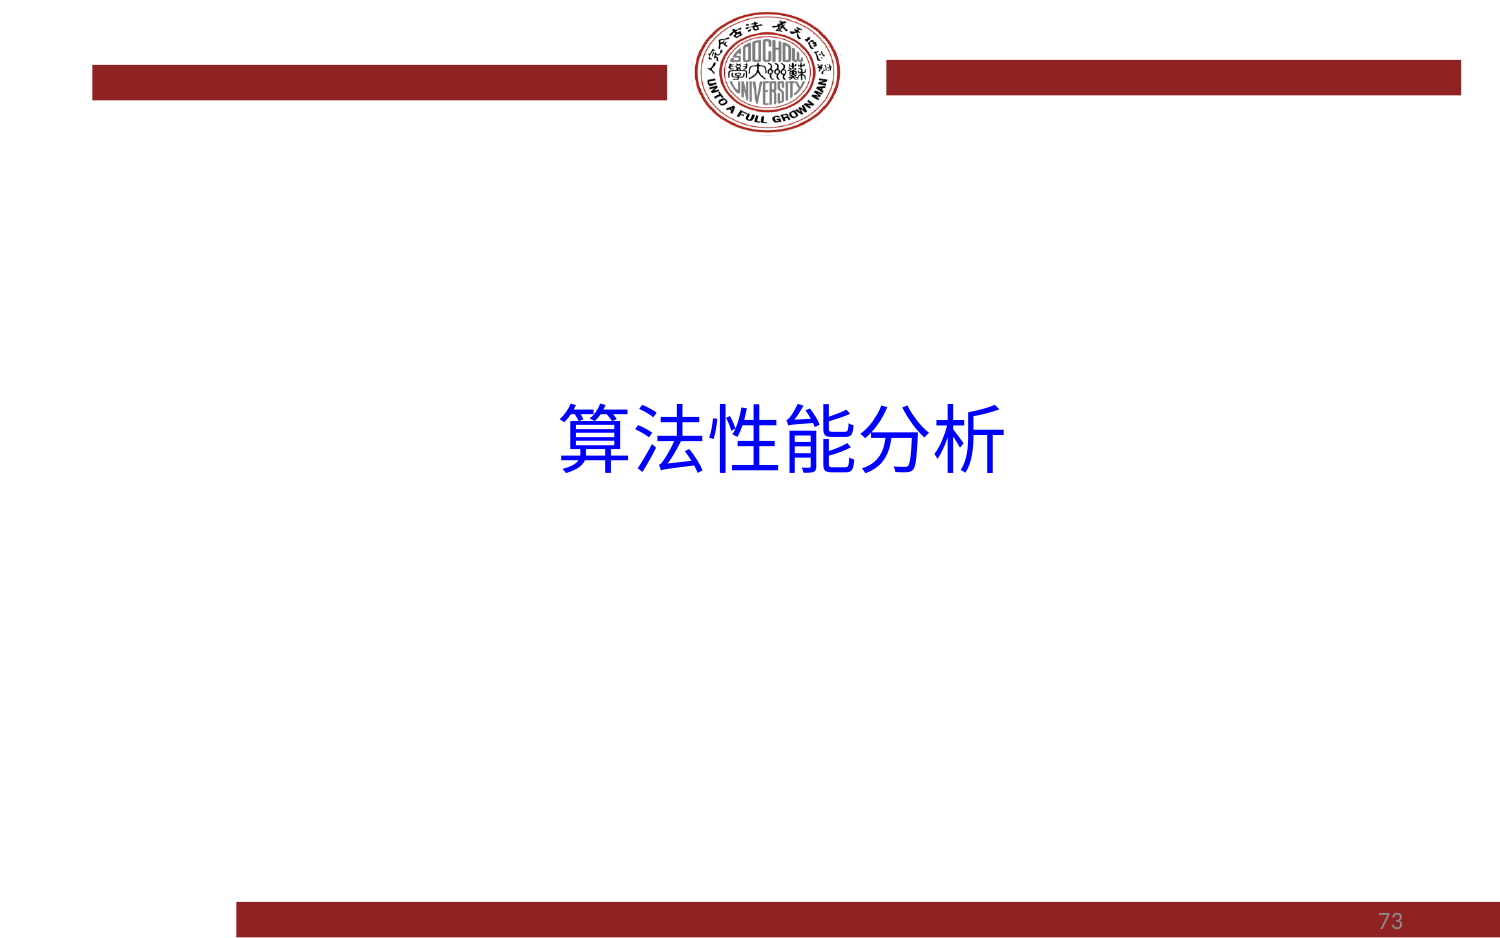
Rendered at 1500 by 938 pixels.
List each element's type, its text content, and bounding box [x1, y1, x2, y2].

slide_number 73 [1068, 901, 1419, 938]
title 算法性能分析 [159, 290, 1406, 585]
picture [690, 8, 845, 136]
